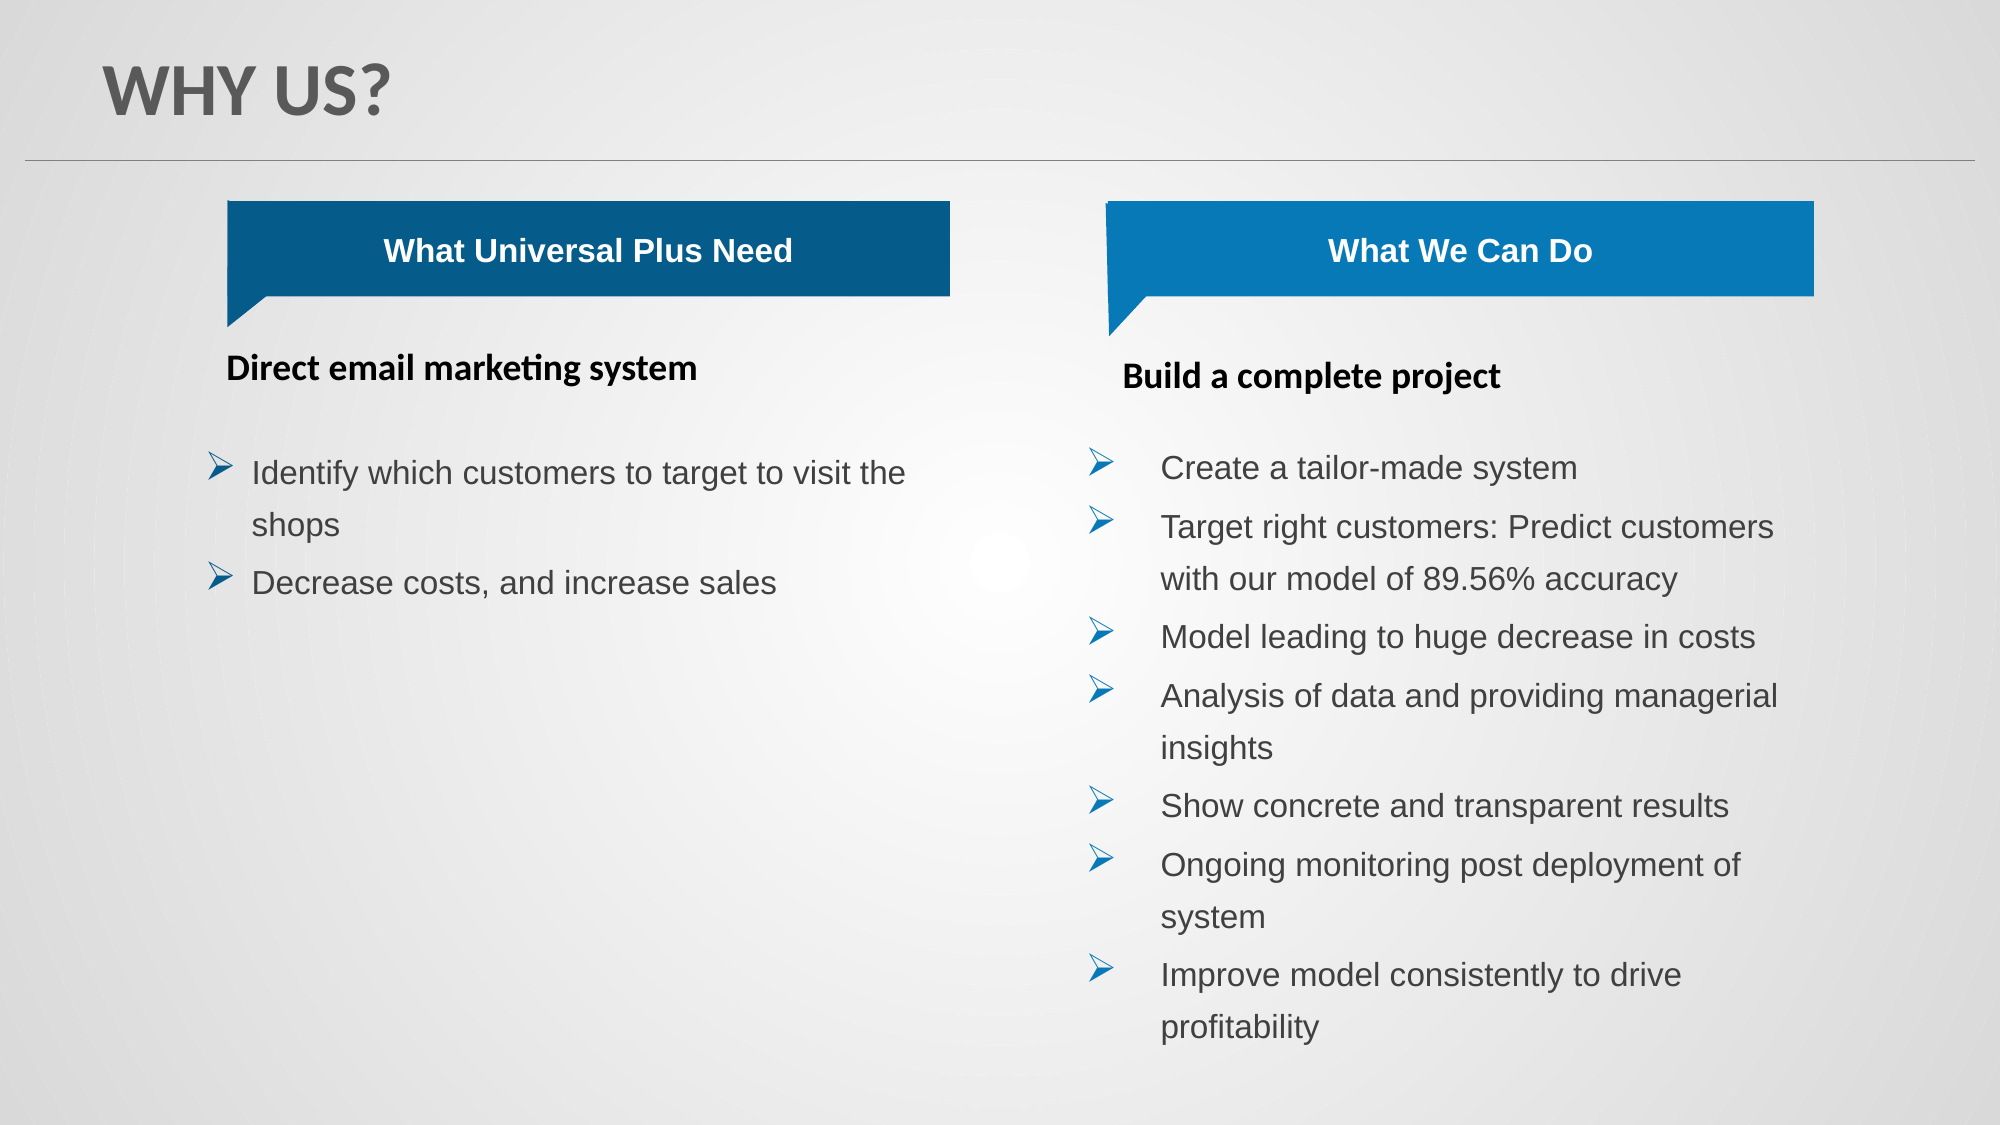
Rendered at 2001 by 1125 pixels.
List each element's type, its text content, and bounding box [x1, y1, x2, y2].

title WHY US? [87, 26, 1888, 145]
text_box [189, 200, 1851, 1004]
